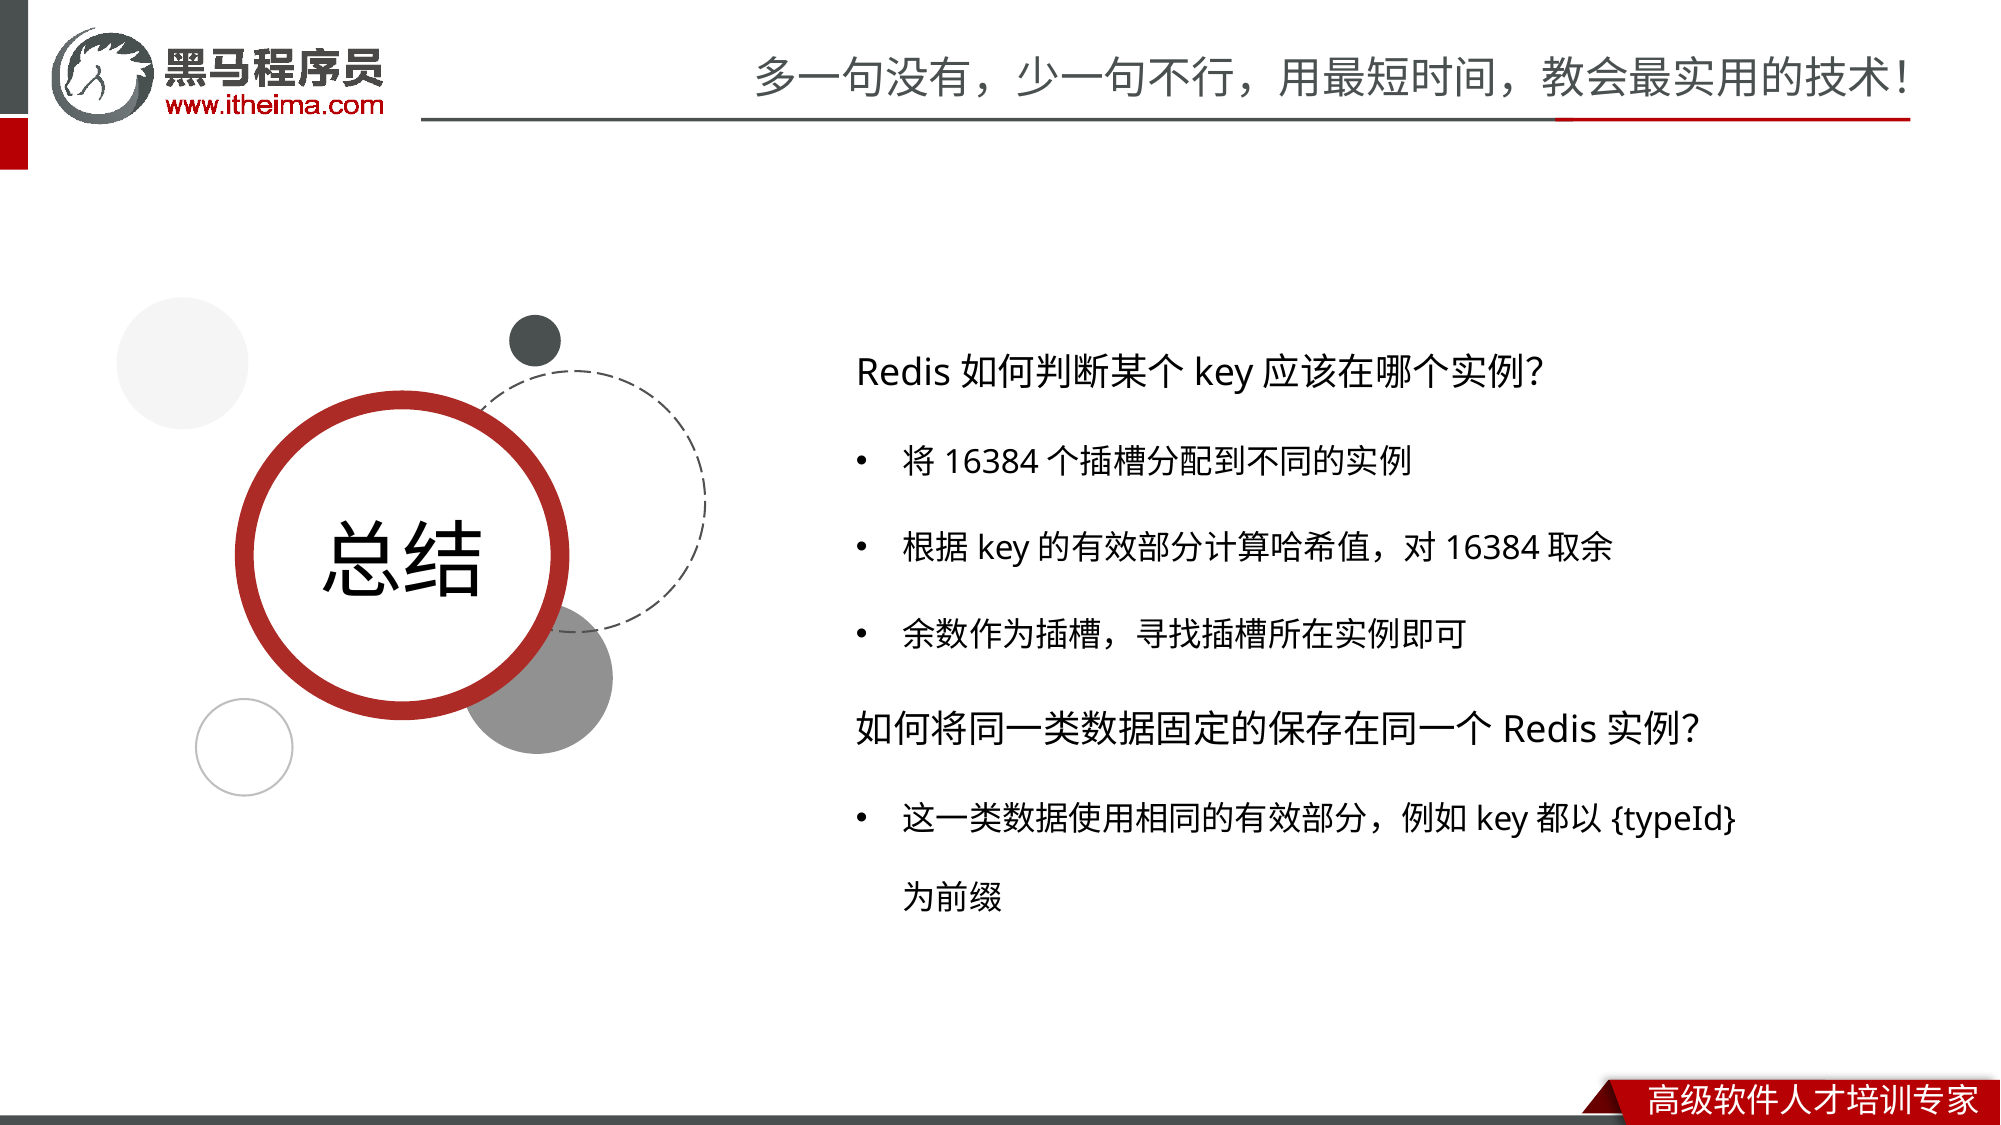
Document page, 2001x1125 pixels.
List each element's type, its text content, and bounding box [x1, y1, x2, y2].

picture [50, 26, 384, 125]
list Redis如何判断某个key应该在哪个实例？ 将16384个插槽分配到不同的实例 根据key的有效部分计算哈希值，对16384取余 余数作为插槽，寻找插槽所在实例即可 如何将同一类数据固定的保存在同一个Redis实例？ 这一类数据使用相同的有效部分，例如key都以{typeId}为前缀 [841, 239, 1786, 980]
